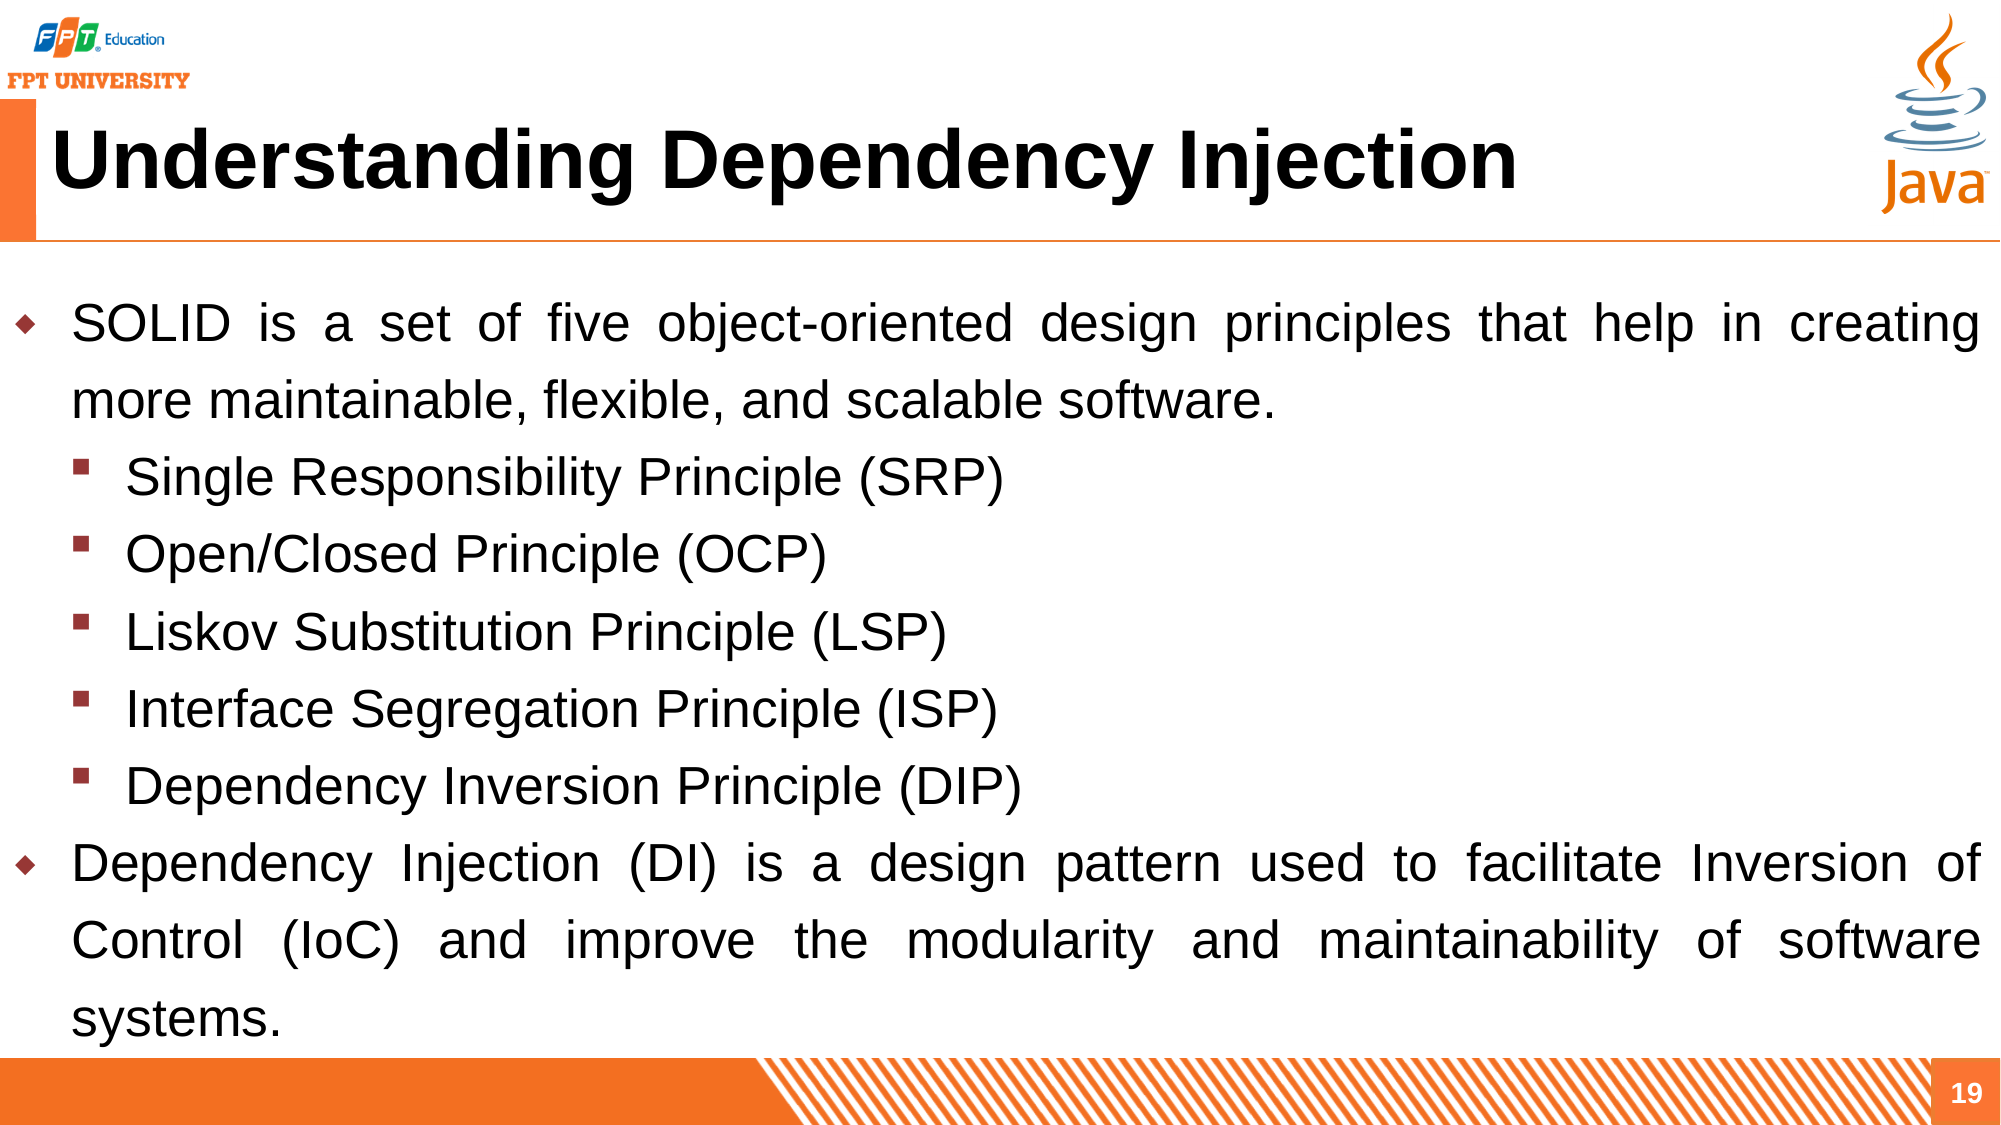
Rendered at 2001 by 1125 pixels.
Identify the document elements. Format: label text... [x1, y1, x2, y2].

title Understanding Dependency Injection [36, 108, 1869, 215]
slide_number 19 [1933, 1059, 2000, 1124]
list SOLID is a set of five object-oriented design principles that help in creating more maintainable, flexible, and scalable software. Single Responsibility Principle (SRP) Open/Closed Principle (OCP) Liskov Substitution Principle (LSP) Interface Segregation Principle (ISP) Dependency Inversion Principle (DIP) Dependency Injection (DI) is a design pattern used to facilitate Inversion of Control (IoC) and improve the modularity and maintainability of software systems. [0, 266, 2000, 1057]
picture [0, 1058, 1934, 1125]
picture [0, 2, 197, 99]
picture [1868, 4, 2000, 226]
